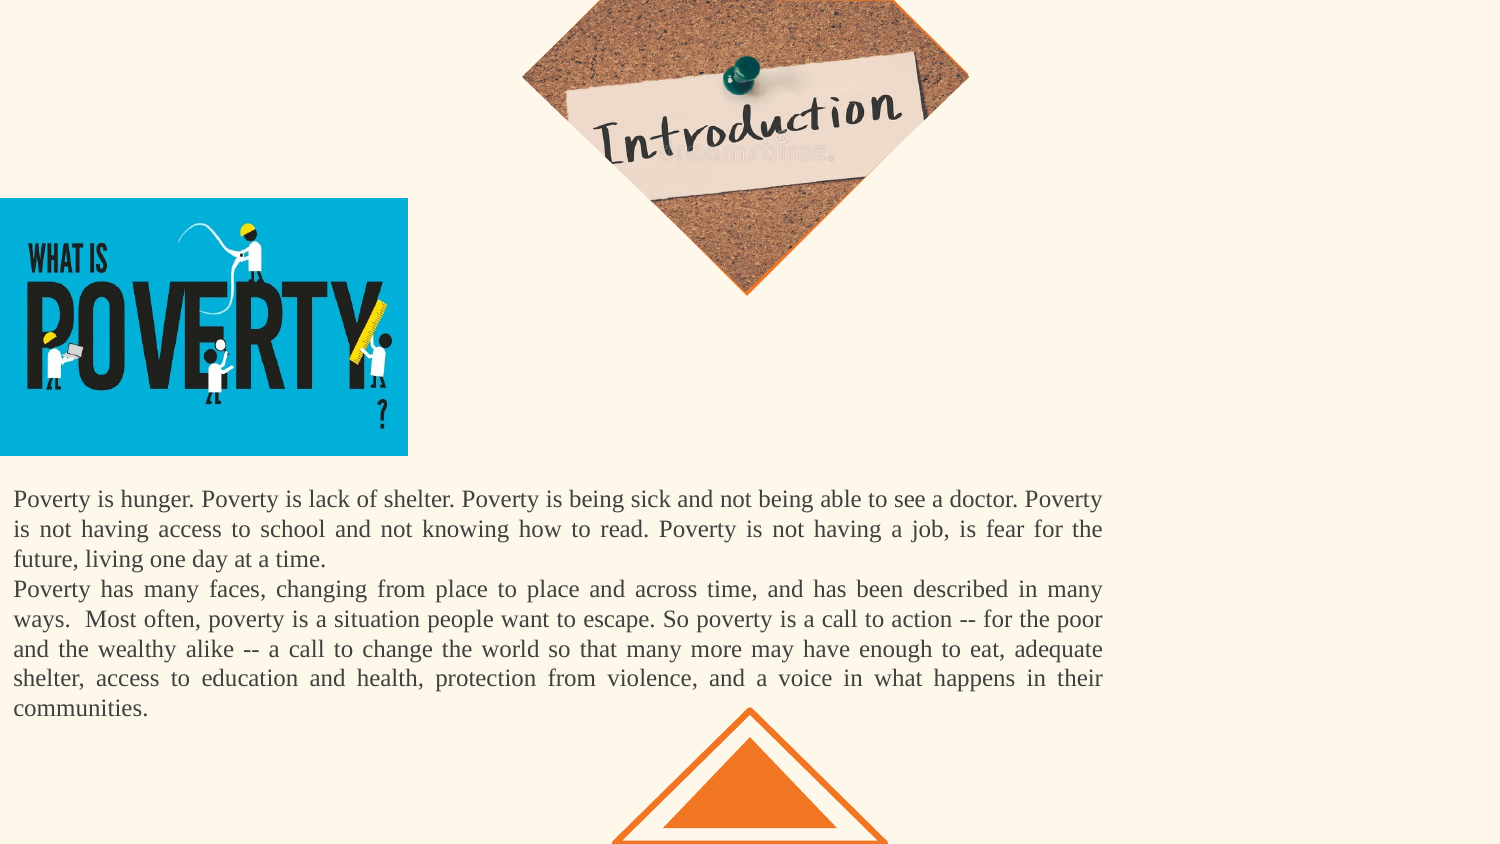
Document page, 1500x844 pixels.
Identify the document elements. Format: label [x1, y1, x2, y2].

picture [332, 282, 392, 388]
picture [207, 310, 222, 315]
picture [29, 243, 73, 273]
picture [521, 0, 970, 293]
picture [95, 243, 106, 256]
picture [376, 398, 387, 418]
picture [54, 242, 59, 250]
picture [25, 280, 126, 390]
picture [133, 223, 285, 398]
text_box [0, 427, 1121, 733]
picture [95, 261, 106, 271]
picture [74, 242, 83, 271]
picture [282, 282, 327, 387]
